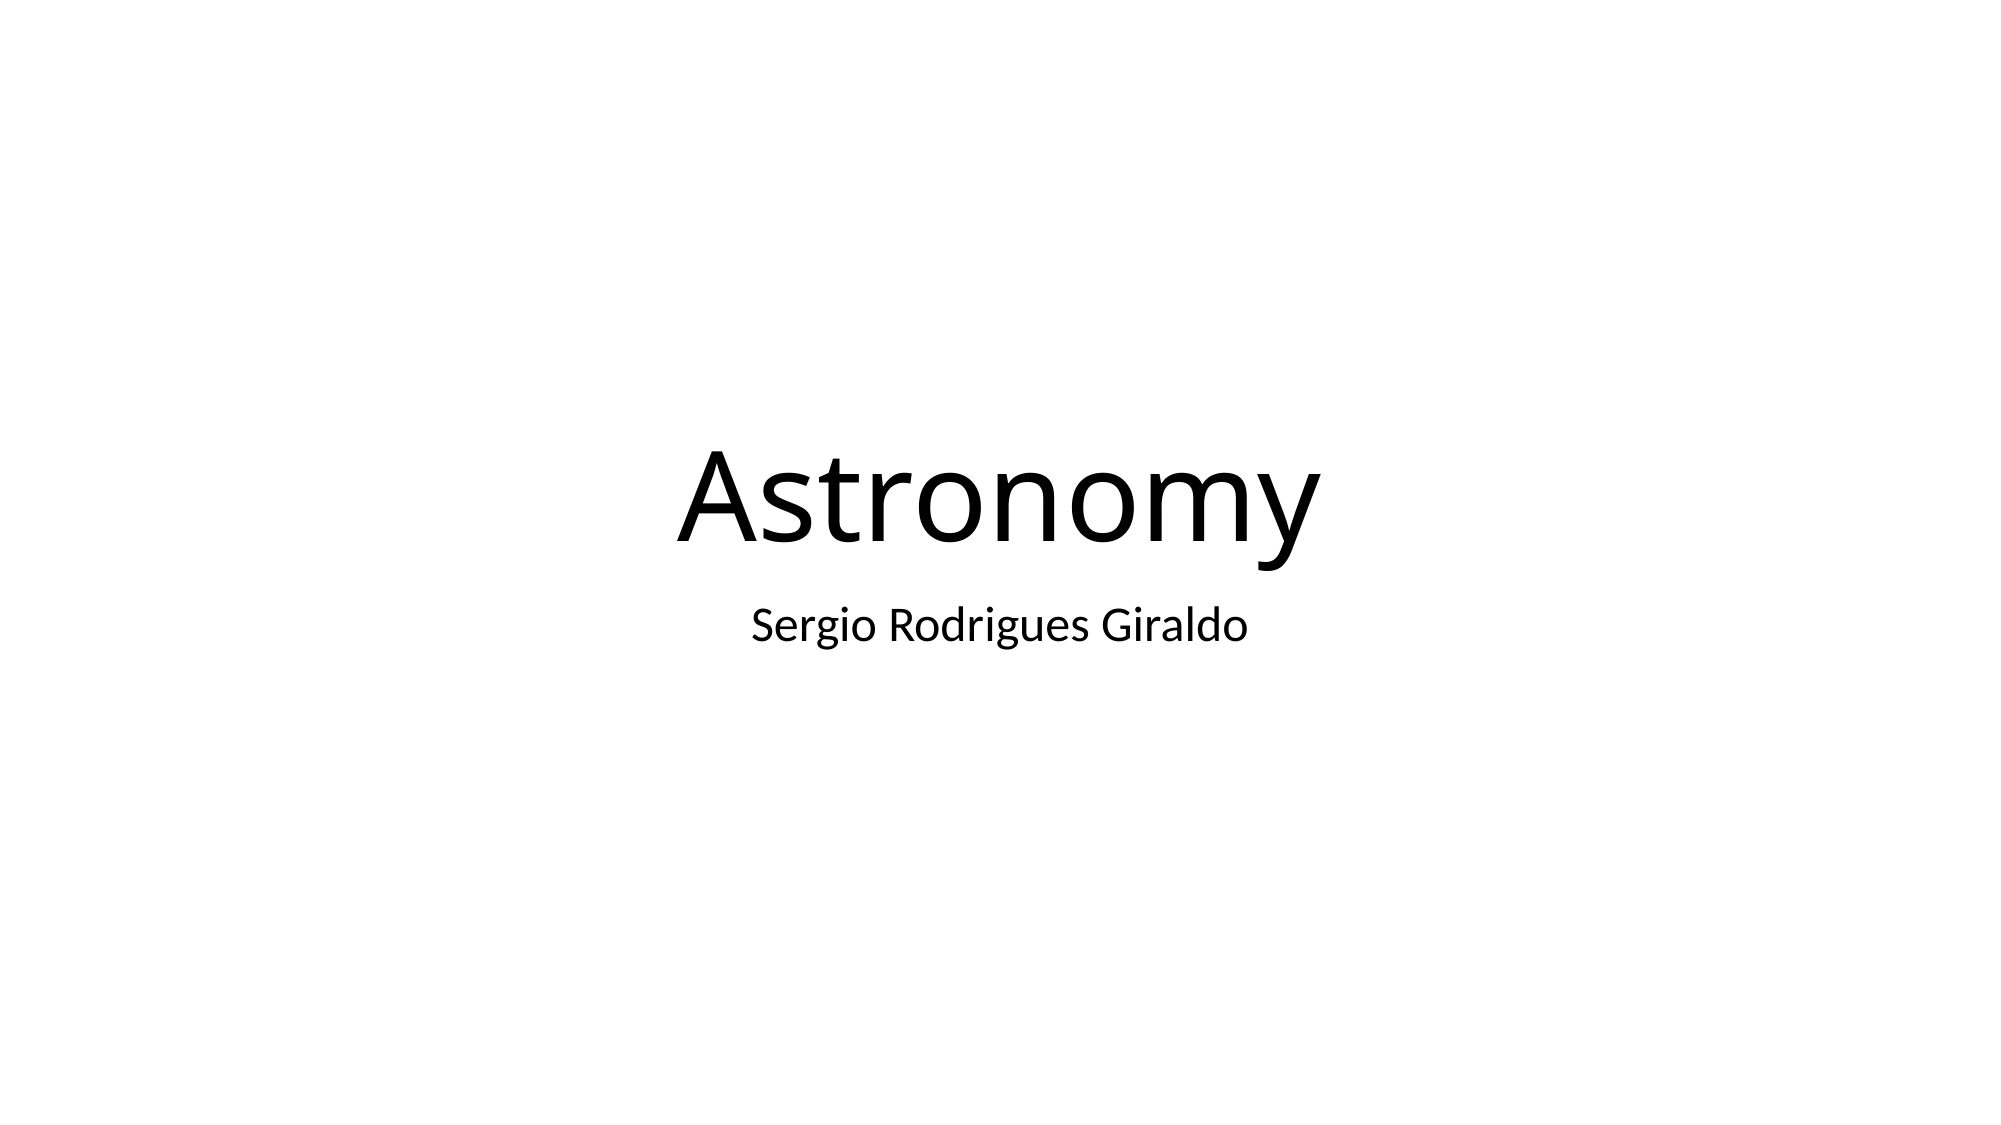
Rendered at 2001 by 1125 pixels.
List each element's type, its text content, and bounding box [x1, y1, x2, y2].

subtitle Sergio Rodrigues Giraldo [249, 590, 1750, 863]
title Astronomy [249, 184, 1750, 576]
